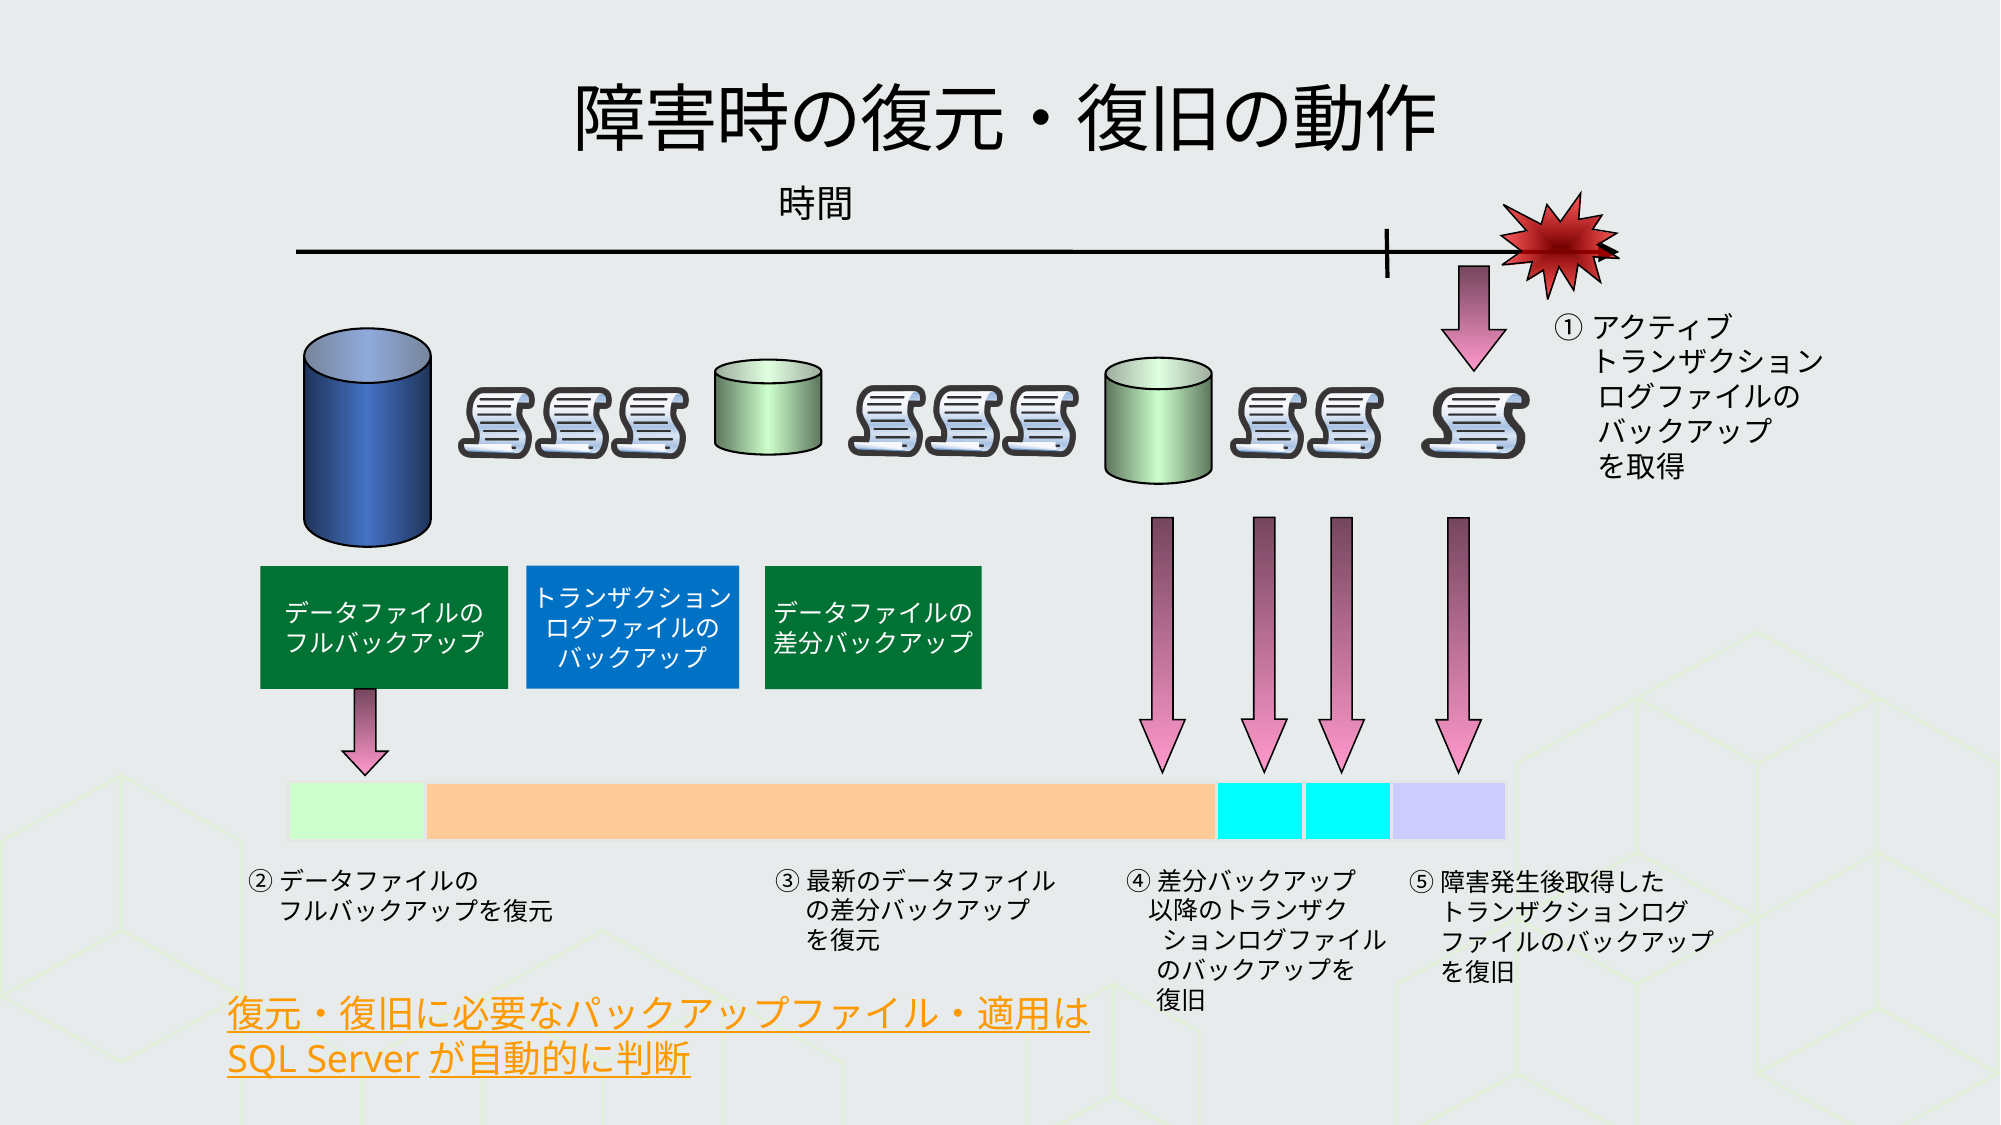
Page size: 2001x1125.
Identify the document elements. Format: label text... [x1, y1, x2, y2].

text_box データファイルの フルバックアップ [260, 566, 424, 688]
text_box [1435, 517, 1482, 773]
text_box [424, 517, 1217, 964]
text_box [715, 359, 822, 455]
text_box [1105, 357, 1212, 484]
text_box ⑤障害発生後取得した トランザクションログ ファイルのバックアップ を復旧 [1394, 858, 1730, 994]
text_box ④差分バックアップ 以降のトランザク ションログファイル のバックアップを 復旧 [1111, 857, 1403, 1022]
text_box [1303, 517, 1392, 841]
text_box 復元・復旧に必要なパックアップファイル・適用は SQL Serverが自動的に判断 [212, 982, 1105, 1088]
picture [1229, 387, 1385, 460]
text_box [1598, 258, 1607, 263]
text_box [1421, 265, 1861, 494]
text_box [304, 328, 431, 547]
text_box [260, 688, 543, 935]
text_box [458, 386, 689, 459]
text_box 時間 [764, 196, 869, 233]
title 障害時の復元・復旧の動作 [45, 47, 1966, 196]
text_box [1393, 781, 1507, 841]
text_box [1599, 243, 1620, 255]
text_box [1501, 196, 1620, 265]
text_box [1217, 517, 1303, 841]
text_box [848, 385, 1080, 457]
